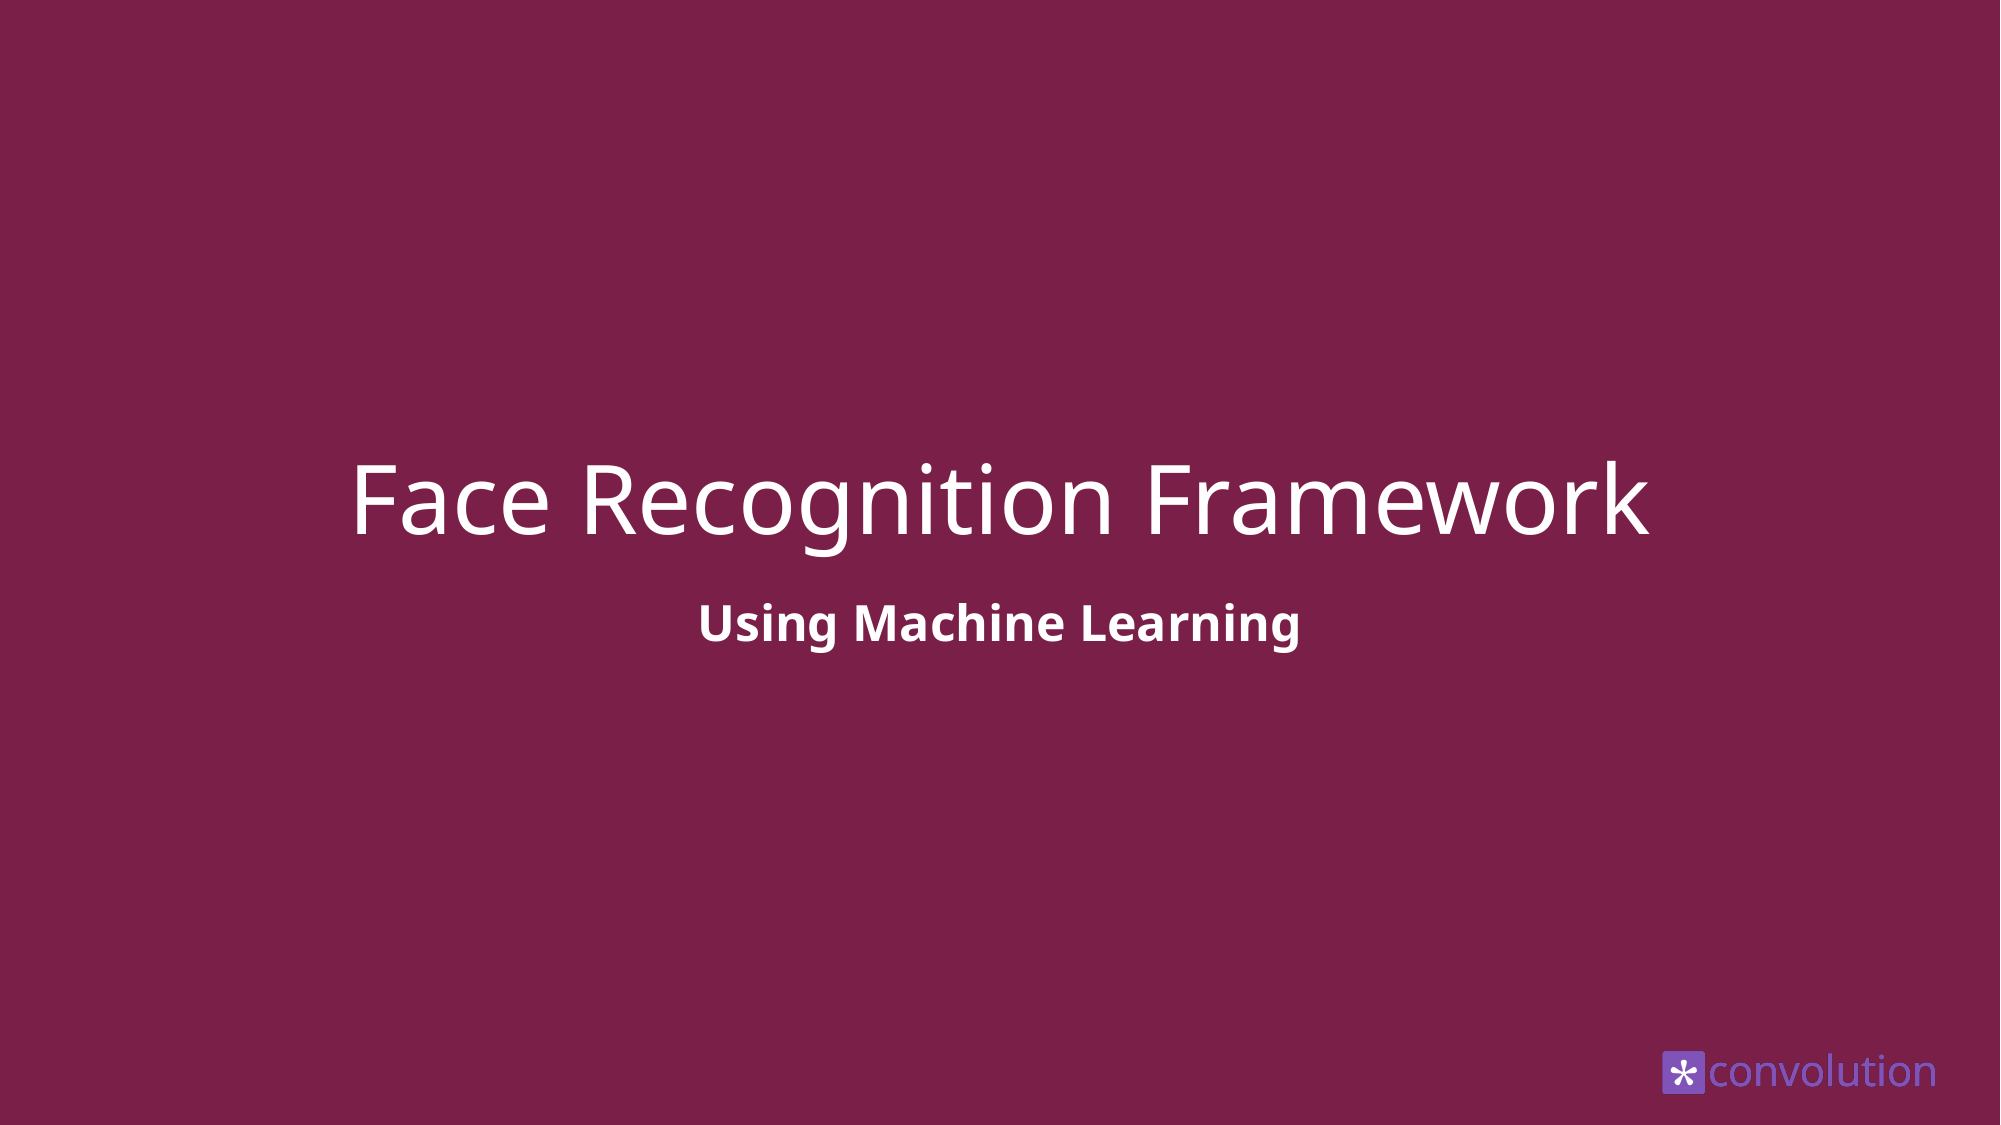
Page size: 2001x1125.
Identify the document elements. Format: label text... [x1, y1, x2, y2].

title Face Recognition Framework [249, 384, 1750, 563]
subtitle Using Machine Learning [249, 590, 1750, 863]
picture [1661, 1050, 1938, 1095]
